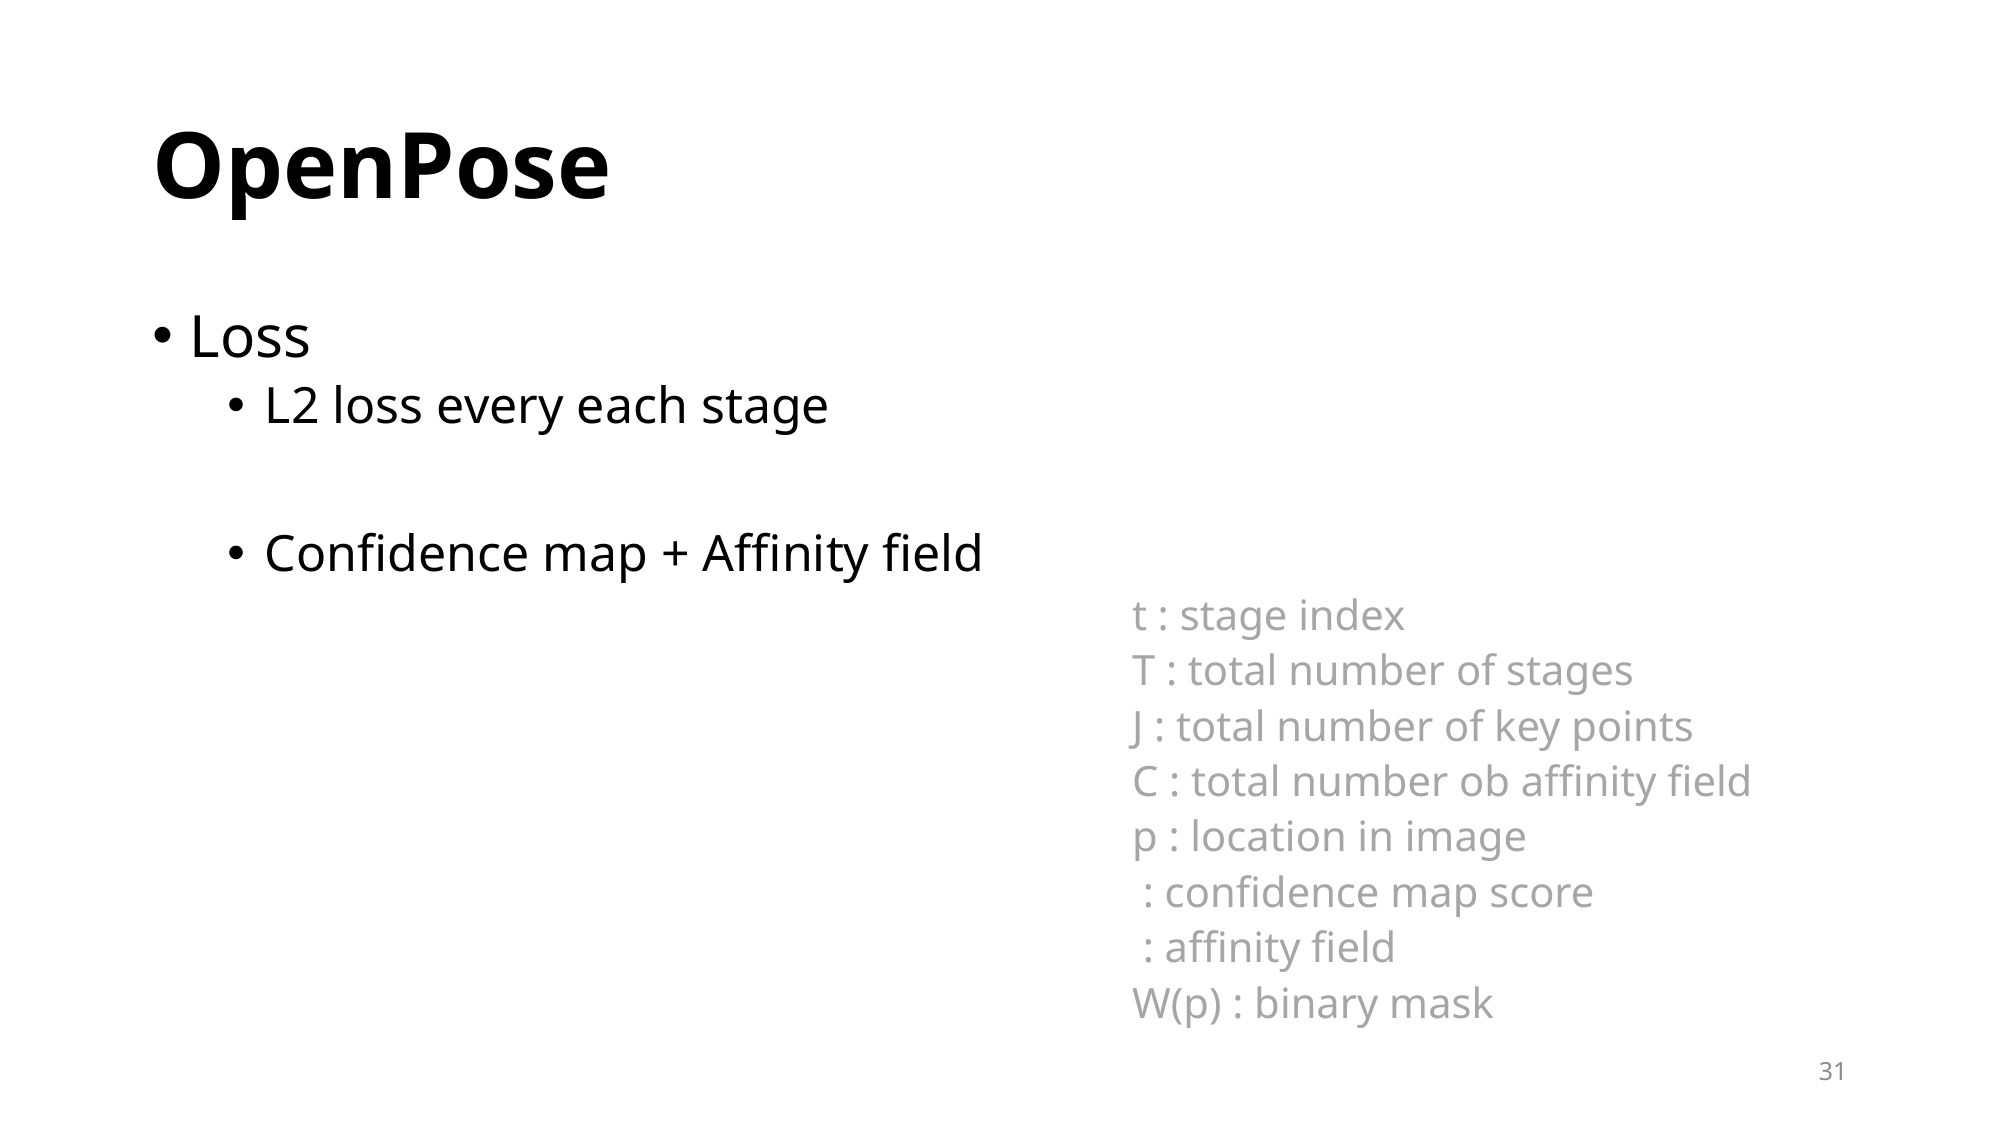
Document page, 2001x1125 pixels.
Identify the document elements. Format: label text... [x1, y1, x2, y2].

list Loss L2 loss every each stage Confidence map + Affinity field [137, 299, 1863, 1014]
slide_number 31 [1412, 1042, 1863, 1103]
title OpenPose [137, 59, 1863, 278]
